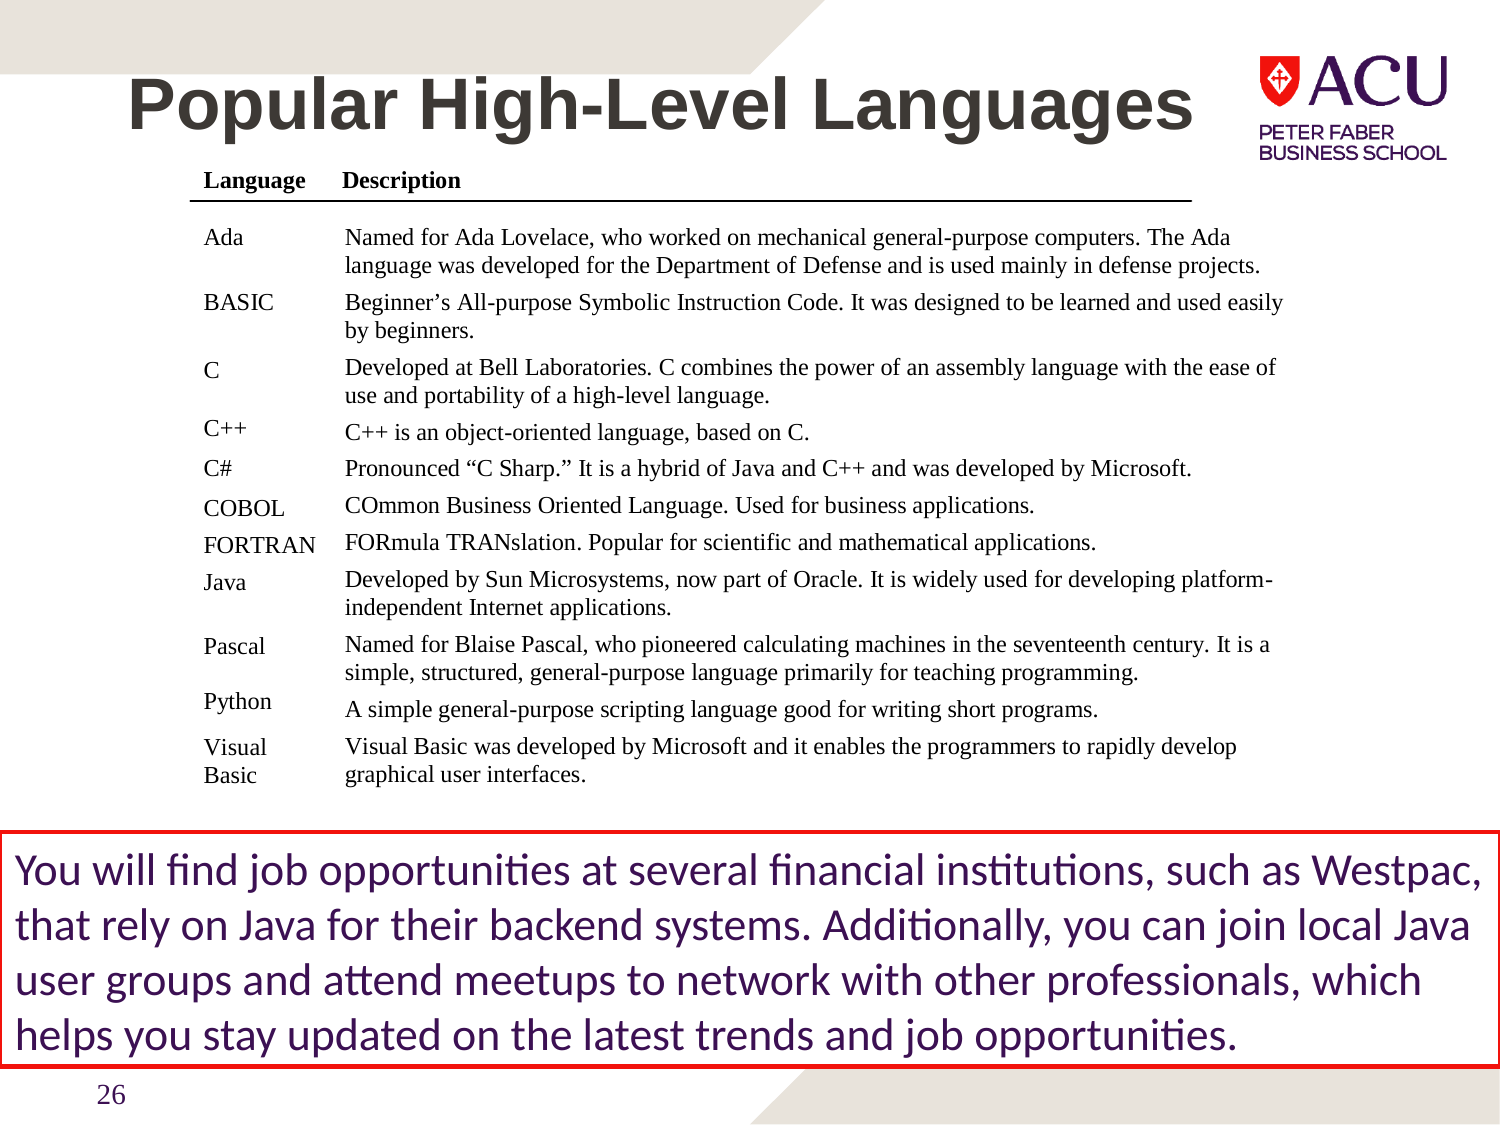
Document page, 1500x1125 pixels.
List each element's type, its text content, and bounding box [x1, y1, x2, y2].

picture [1325, 41, 1466, 175]
text_box You will find job opportunities at several financial institutions, such as Westpac, that rely on Java for their backend systems. Additionally, you can join local Java user groups and attend meetups to network with other professionals, which helps you stay updated on the latest trends and job opportunities. [0, 832, 1500, 1067]
slide_number 26 [81, 1068, 156, 1109]
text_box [175, 137, 1325, 816]
title Popular High-Level Languages [112, 37, 1388, 163]
